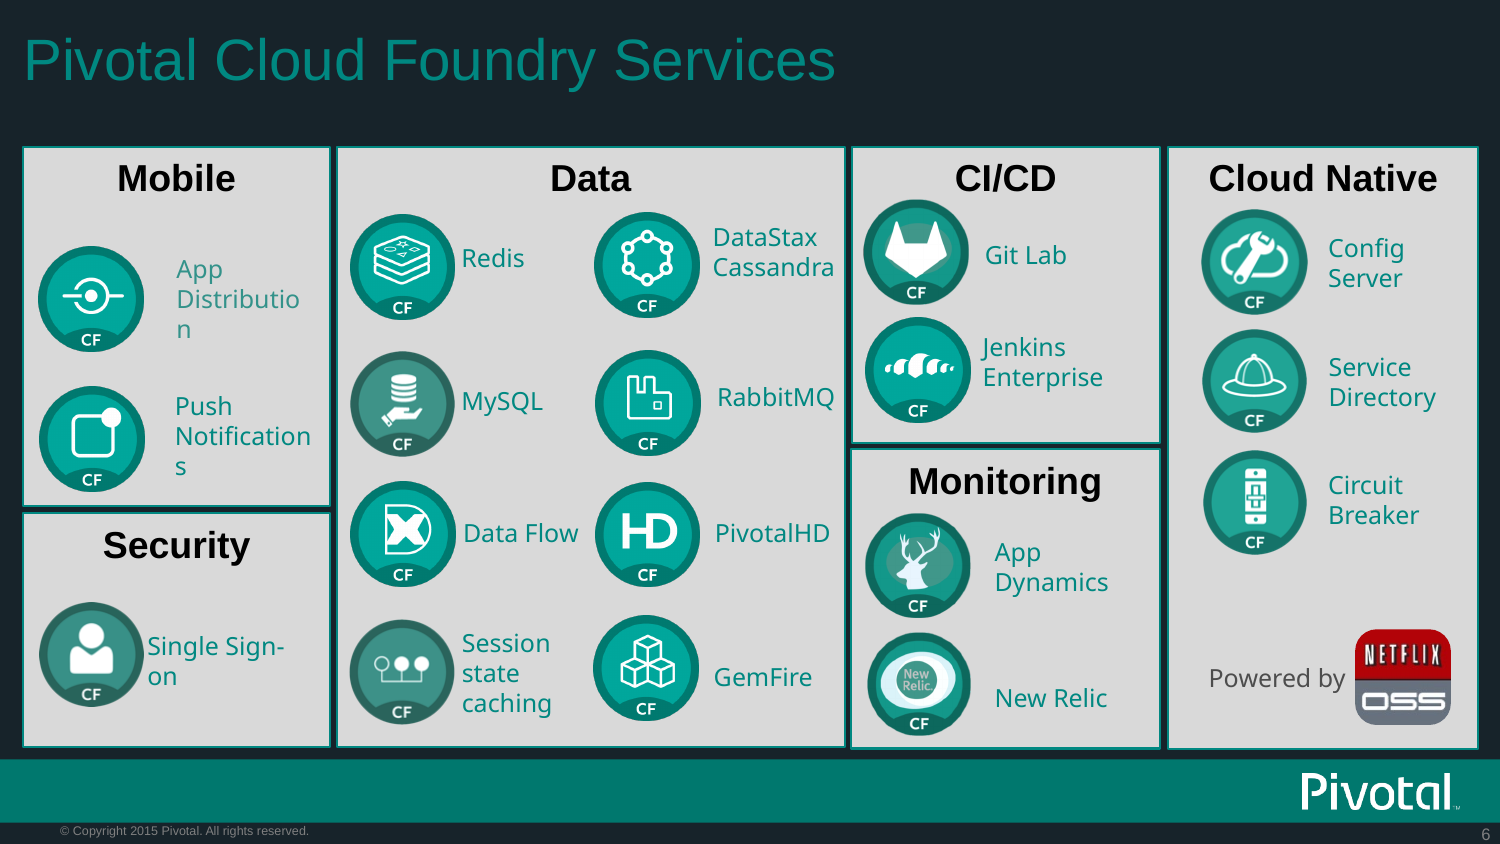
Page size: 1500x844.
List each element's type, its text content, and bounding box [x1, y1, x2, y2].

text_box PivotalHD [704, 510, 849, 555]
text_box RabbitMQ [704, 374, 852, 419]
picture [1202, 450, 1308, 555]
text_box Security [21, 511, 332, 749]
text_box Circuit Breaker [1313, 462, 1479, 537]
picture [595, 350, 701, 456]
picture [1302, 773, 1460, 810]
text_box GemFire [704, 654, 844, 700]
text_box Mobile [21, 145, 332, 508]
picture [1354, 629, 1452, 726]
picture [595, 482, 700, 587]
picture [864, 513, 971, 618]
text_box Data [335, 145, 847, 749]
picture [867, 632, 971, 736]
text_box Service Directory [1313, 344, 1479, 419]
text_box Data Flow [459, 510, 590, 555]
picture [348, 619, 455, 726]
text_box CI/CD [850, 145, 1162, 445]
text_box Session state caching [457, 620, 588, 725]
picture [38, 602, 144, 708]
picture [592, 615, 699, 722]
picture [593, 212, 700, 318]
text_box Cloud Native [1166, 145, 1480, 751]
text_box MySQL [459, 377, 590, 423]
picture [38, 386, 145, 492]
text_box Monitoring [849, 447, 1162, 751]
picture [864, 317, 971, 423]
picture [349, 351, 456, 457]
picture [349, 480, 456, 587]
picture [38, 245, 144, 352]
text_box App Dynamics [979, 529, 1145, 604]
title Pivotal Cloud Foundry Services [23, 30, 1403, 106]
picture [1201, 209, 1308, 315]
picture [862, 199, 969, 305]
text_box Push Notifications [159, 383, 330, 488]
text_box New Relic [979, 675, 1145, 721]
picture [349, 214, 456, 320]
text_box DataStax Cassandra [703, 214, 857, 289]
text_box Git Lab [974, 232, 1125, 277]
text_box Powered by [1193, 655, 1349, 700]
text_box Single Sign-on [148, 623, 325, 698]
text_box Jenkins Enterprise [976, 323, 1133, 399]
text_box App Distribution [161, 246, 327, 351]
picture [1202, 328, 1307, 434]
text_box Redis [459, 235, 588, 280]
text_box Config Server [1313, 225, 1479, 301]
